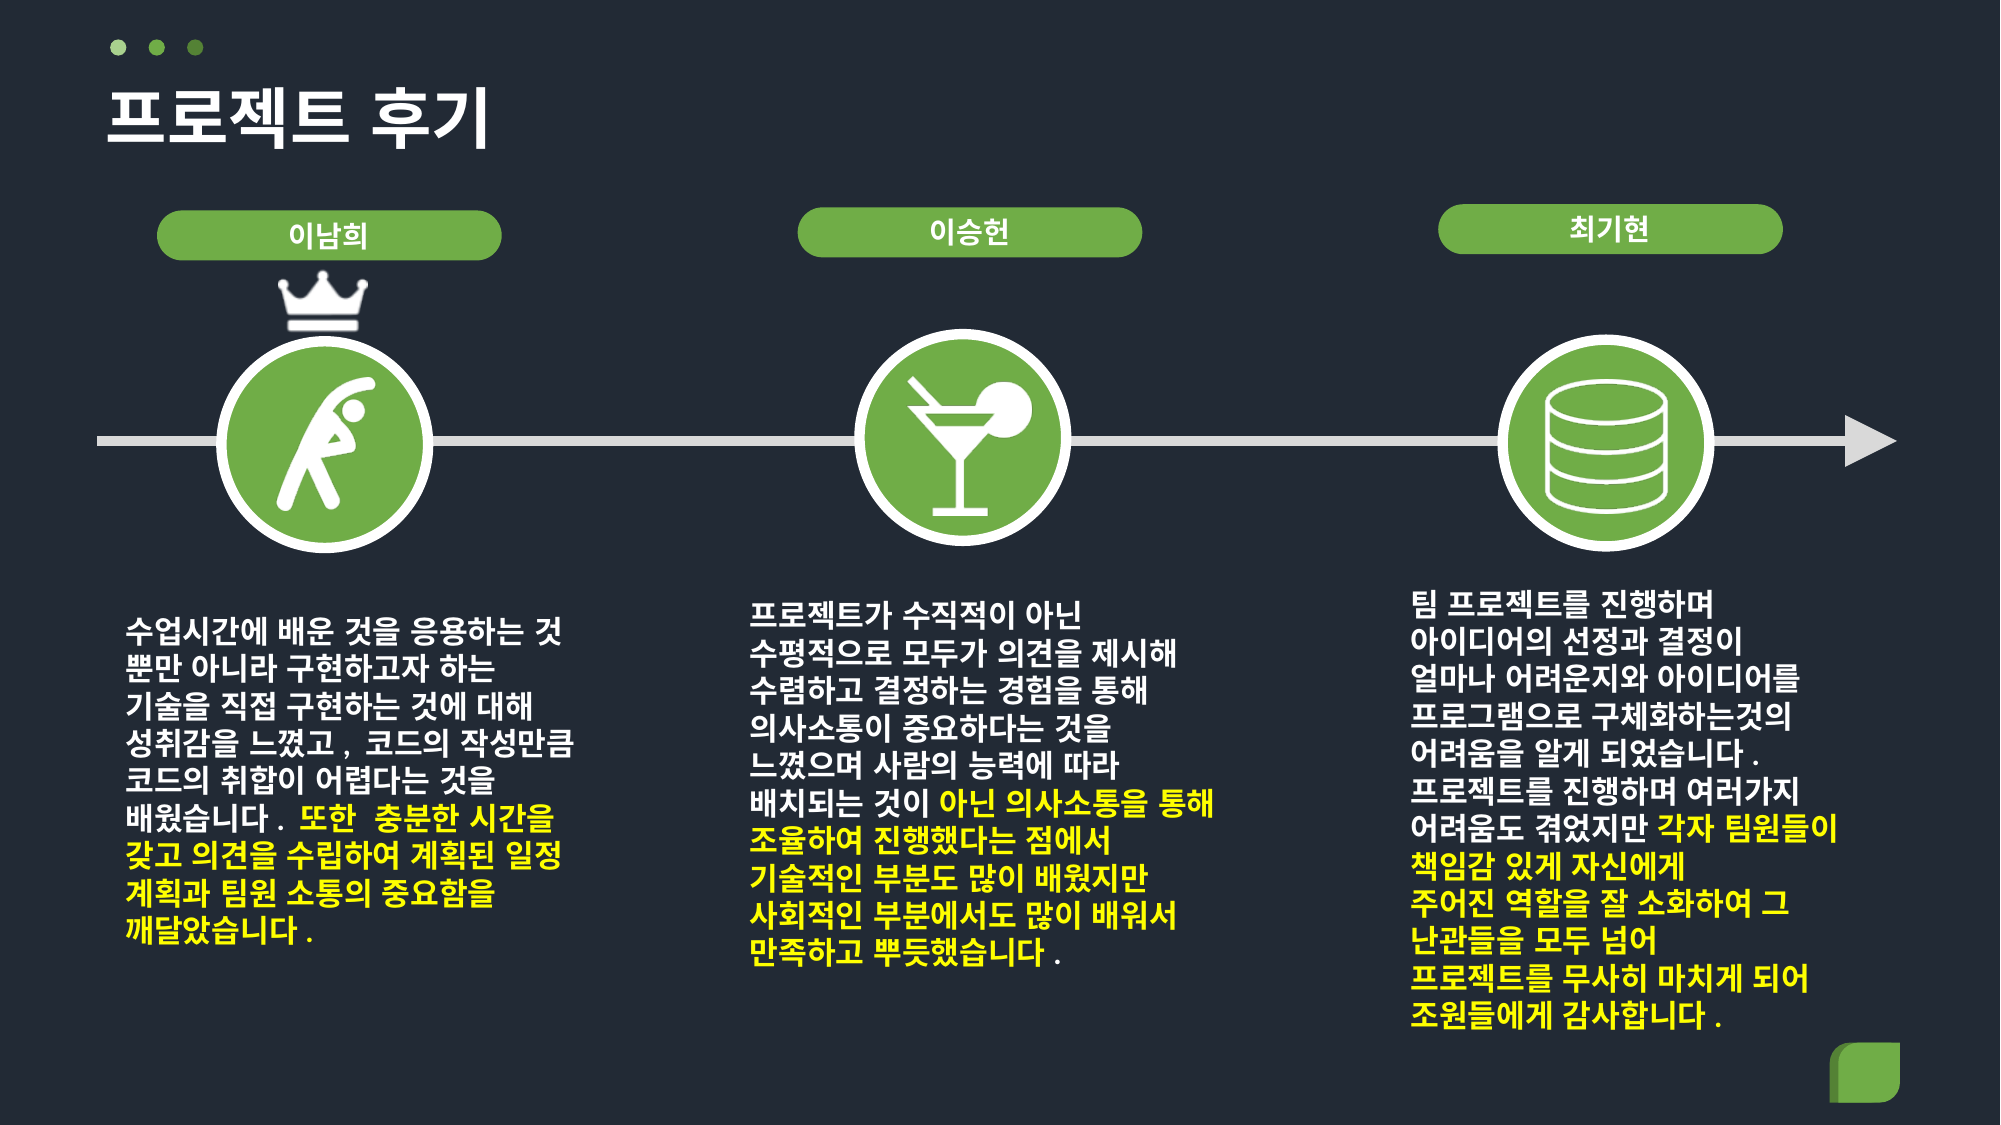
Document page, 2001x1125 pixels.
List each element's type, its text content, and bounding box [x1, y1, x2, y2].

title 프로젝트 후기 [99, 67, 1900, 176]
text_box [1502, 339, 1710, 547]
text_box 이승헌 [796, 206, 1144, 259]
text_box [221, 256, 429, 548]
text_box 팀 프로젝트를 진행하며 아이디어의 선정과 결정이 얼마나 어려운지와 아이디어를 프로그램으로 구체화하는것의 어려움을 알게 되었습니다. 프로젝트를 진행하며 여러가지 어려움도 겪었지만 각자 팀원들이 책임감 있게 자신에게 주어진 역할을 잘 소화하여 그 난관들을 모두 넘어 프로젝트를 무사히 마치게 되어 조원들에게 감사합니다. [1410, 584, 1857, 1062]
text_box 이남희 [155, 209, 503, 262]
text_box 최기현 [1437, 203, 1784, 256]
text_box 수업시간에 배운 것을 응용하는 것 뿐만 아니라 구현하고자 하는 기술을 직접 구현하는 것에 대해 성취감을 느꼈고, 코드의 작성만큼 코드의 취합이 어렵다는 것을 배웠습니다. 또한 충분한 시간을 갖고 의견을 수립하여 계획된 일정 계획과 팀원 소통의 중요함을 깨달았습니다. [125, 611, 584, 991]
text_box 프로젝트가 수직적이 아닌 수평적으로 모두가 의견을 제시해 수렴하고 결정하는 경험을 통해 의사소통이 중요하다는 것을 느꼈으며 사람의 능력에 따라 배치되는 것이 아닌 의사소통을 통해 조율하여 진행했다는 점에서 기술적인 부분도 많이 배웠지만 사회적인 부분에서도 많이 배워서 만족하고 뿌듯했습니다. [749, 596, 1216, 1007]
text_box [859, 334, 1067, 541]
